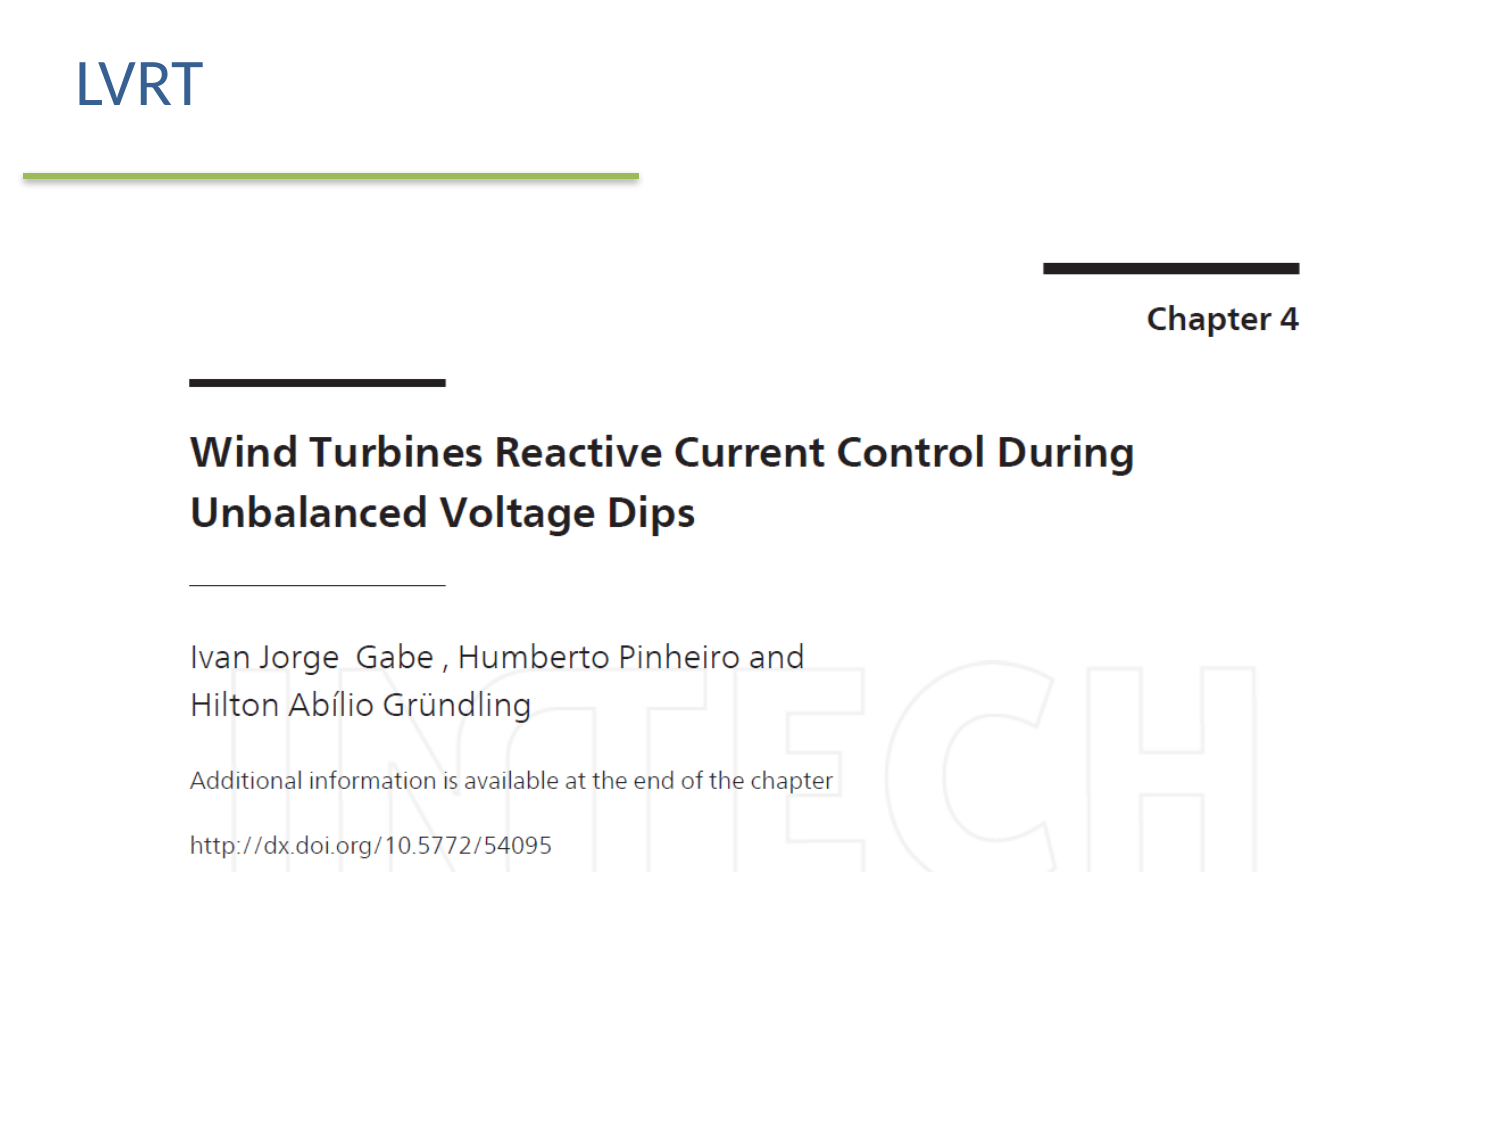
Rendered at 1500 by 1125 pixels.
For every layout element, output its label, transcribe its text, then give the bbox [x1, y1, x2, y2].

picture [111, 255, 1375, 872]
text_box LVRT [0, 30, 1350, 219]
